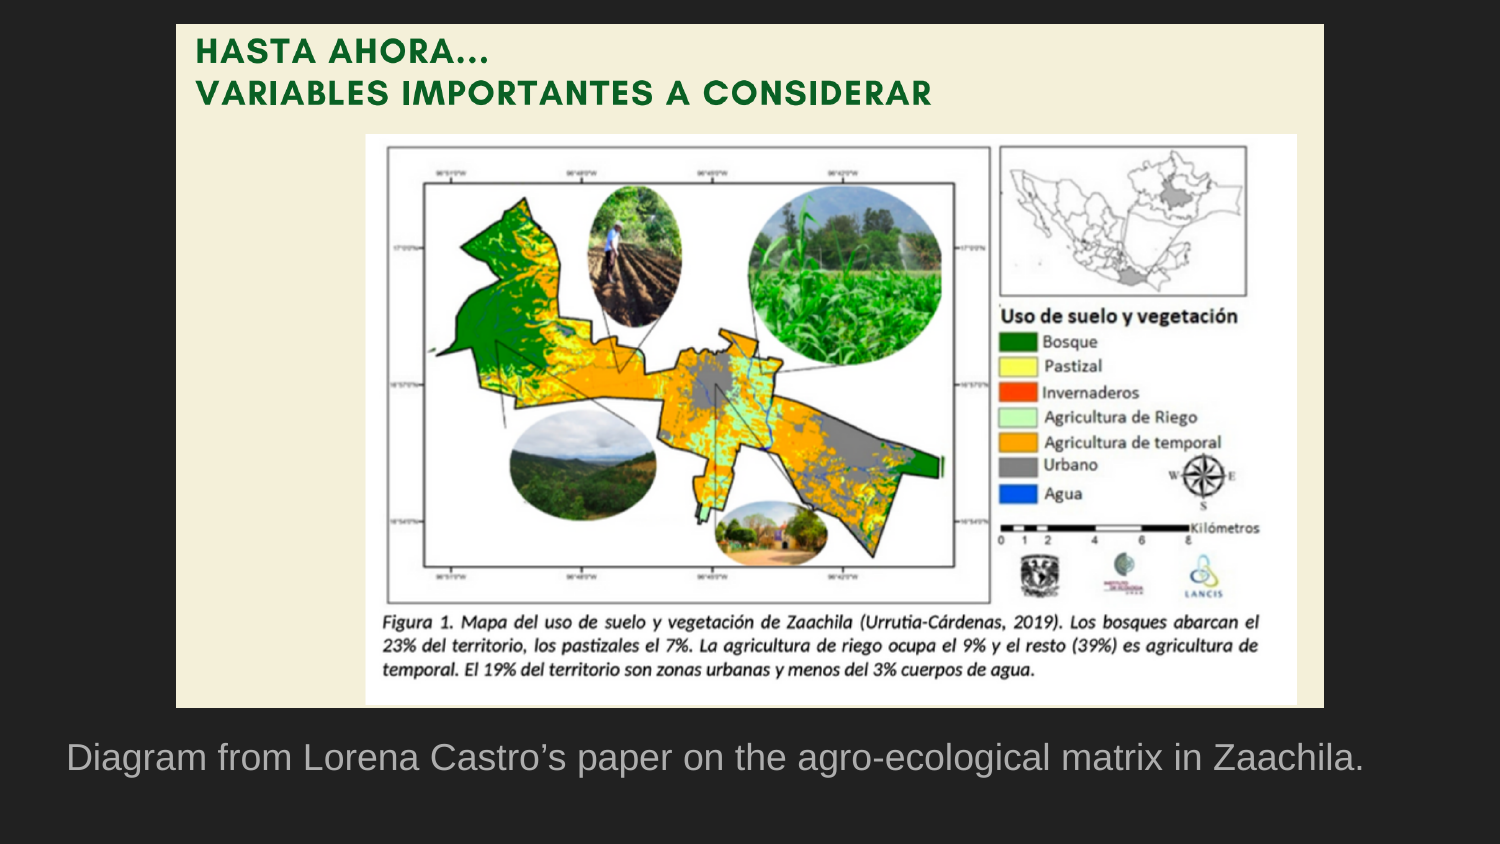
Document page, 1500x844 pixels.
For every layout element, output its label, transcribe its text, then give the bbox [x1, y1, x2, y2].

picture [175, 23, 1324, 708]
list Diagram from Lorena Castro’s paper on the agro-ecological matrix in Zaachila. [51, 715, 1449, 821]
